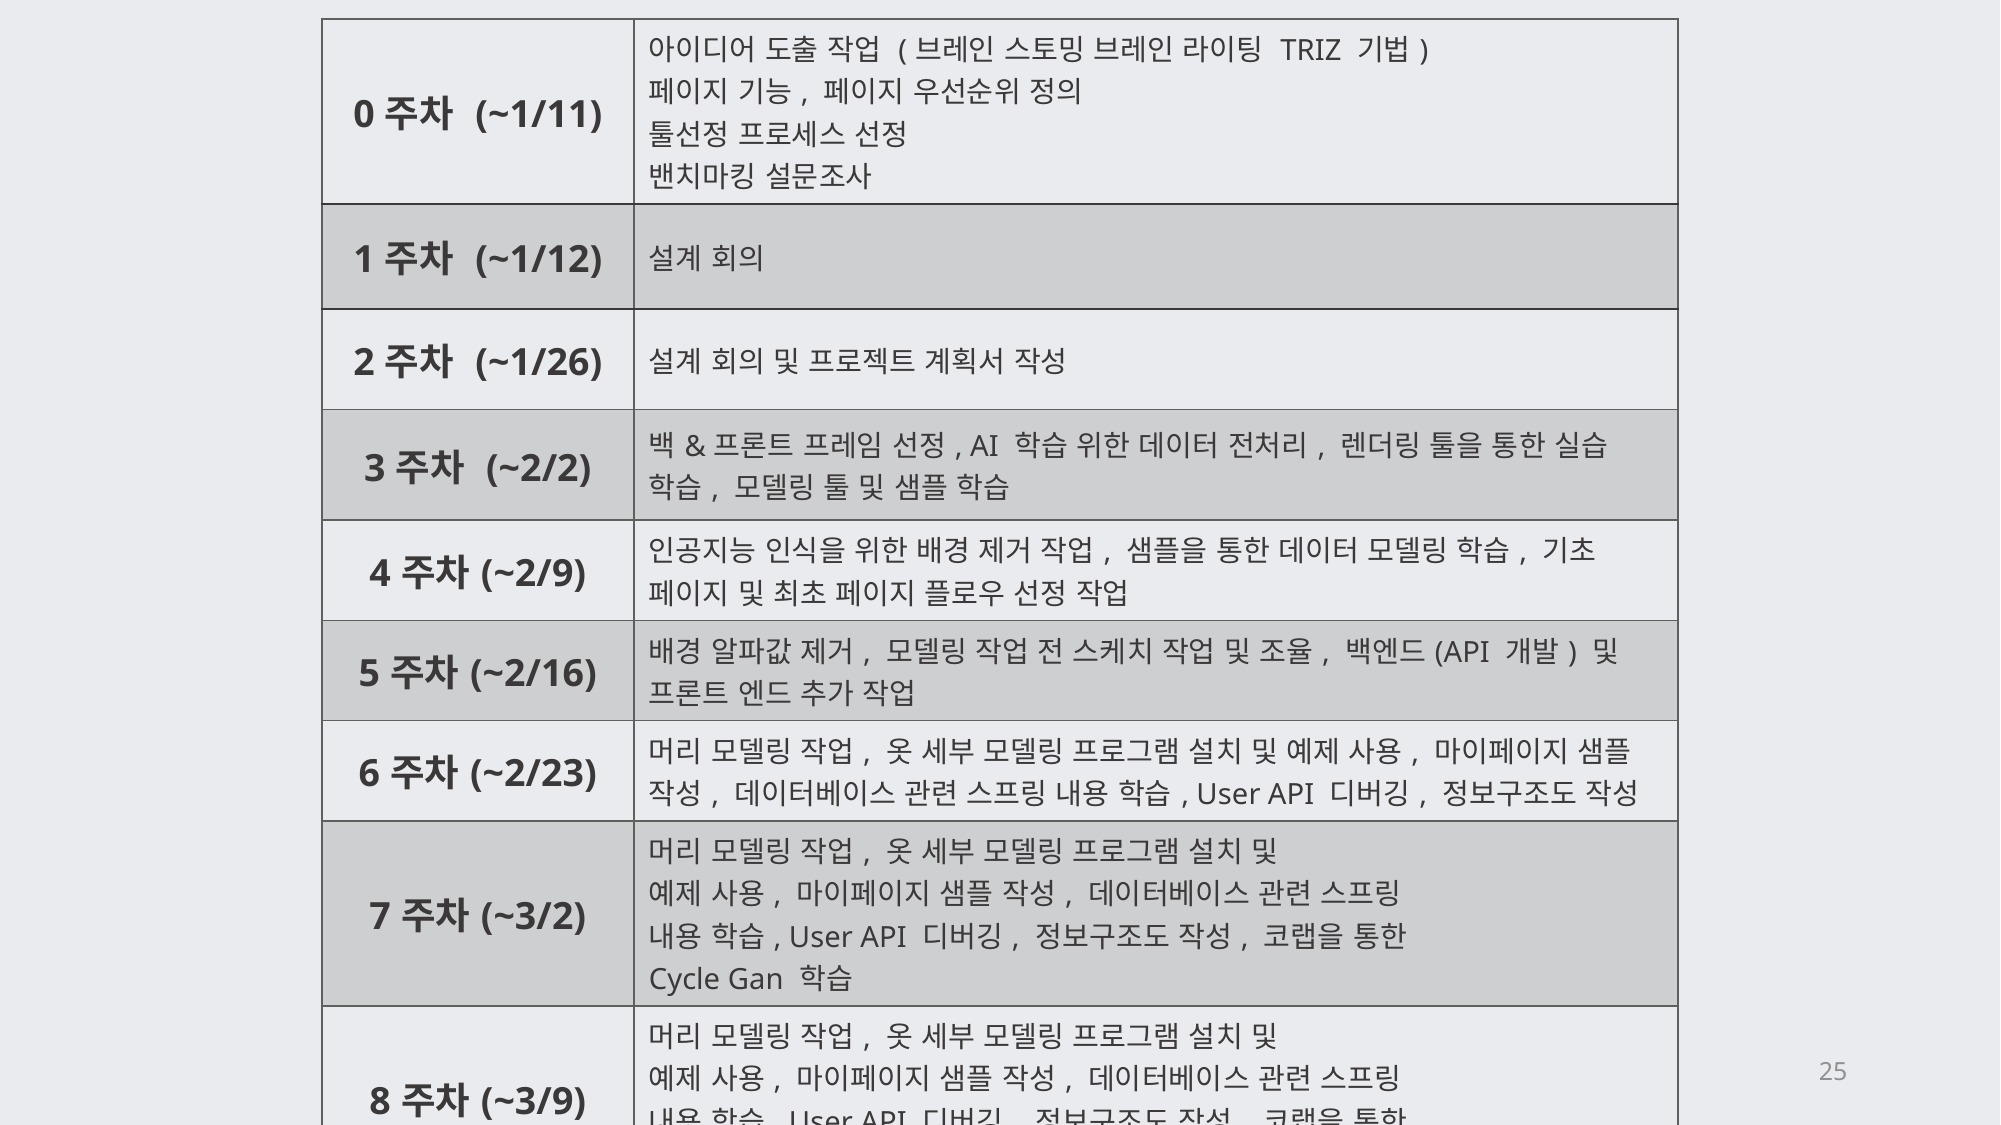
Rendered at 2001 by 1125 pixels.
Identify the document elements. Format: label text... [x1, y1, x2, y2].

table_cell 3주차 (~2/2) [323, 410, 633, 519]
table_cell 6주차(~2/23) [323, 721, 633, 820]
table_cell 2주차 (~1/26) [323, 310, 633, 409]
table_cell 설계 회의 [635, 205, 1677, 308]
table_cell 1주차 (~1/12) [323, 205, 633, 308]
table_cell 머리 모델링 작업, 옷 세부 모델링 프로그램 설치 및 예제 사용, 마이페이지 샘플 작성, 데이터베이스 관련 스프링 내용 학습, User API 디버깅, 정보구조도 작성, 코랩을 통한 Cycle Gan 학습 [635, 822, 1677, 1005]
table_cell 머리 모델링 작업, 옷 세부 모델링 프로그램 설치 및 예제 사용, 마이페이지 샘플 작성, 데이터베이스 관련 스프링 내용 학습, User API 디버깅, 정보구조도 작성 [635, 721, 1677, 820]
table_header 아이디어 도출 작업 (브레인 스토밍 브레인 라이팅 TRIZ 기법) 페이지 기능, 페이지 우선순위 정의 툴선정 프로세스 선정 밴치마킹 설문조사 [635, 20, 1677, 203]
table_cell 머리 모델링 작업, 옷 세부 모델링 프로그램 설치 및 예제 사용, 마이페이지 샘플 작성, 데이터베이스 관련 스프링 내용 학습, User API 디버깅, 정보구조도 작성, 코랩을 통한 Cycle Gan 학습 [635, 1007, 1677, 1125]
table_cell 7주차(~3/2) [323, 822, 633, 1005]
table_cell 설계 회의 및 프로젝트 계획서 작성 [635, 310, 1677, 409]
table_cell 배경 알파값 제거, 모델링 작업 전 스케치 작업 및 조율, 백엔드(API 개발) 및 프론트 엔드 추가 작업 [635, 621, 1677, 720]
table_header 0주차 (~1/11) [323, 20, 633, 203]
table_cell 인공지능 인식을 위한 배경 제거 작업, 샘플을 통한 데이터 모델링 학습, 기초 페이지 및 최초 페이지 플로우 선정 작업 [635, 521, 1677, 620]
table_cell 5주차(~2/16) [323, 621, 633, 720]
table_cell 4주차(~2/9) [323, 521, 633, 620]
slide_number 25 [1412, 1042, 1863, 1103]
table_cell 백&프론트 프레임 선정, AI 학습 위한 데이터 전처리, 렌더링 툴을 통한 실습 학습, 모델링 툴 및 샘플 학습 [635, 410, 1677, 519]
table_cell 8주차(~3/9) [323, 1007, 633, 1125]
